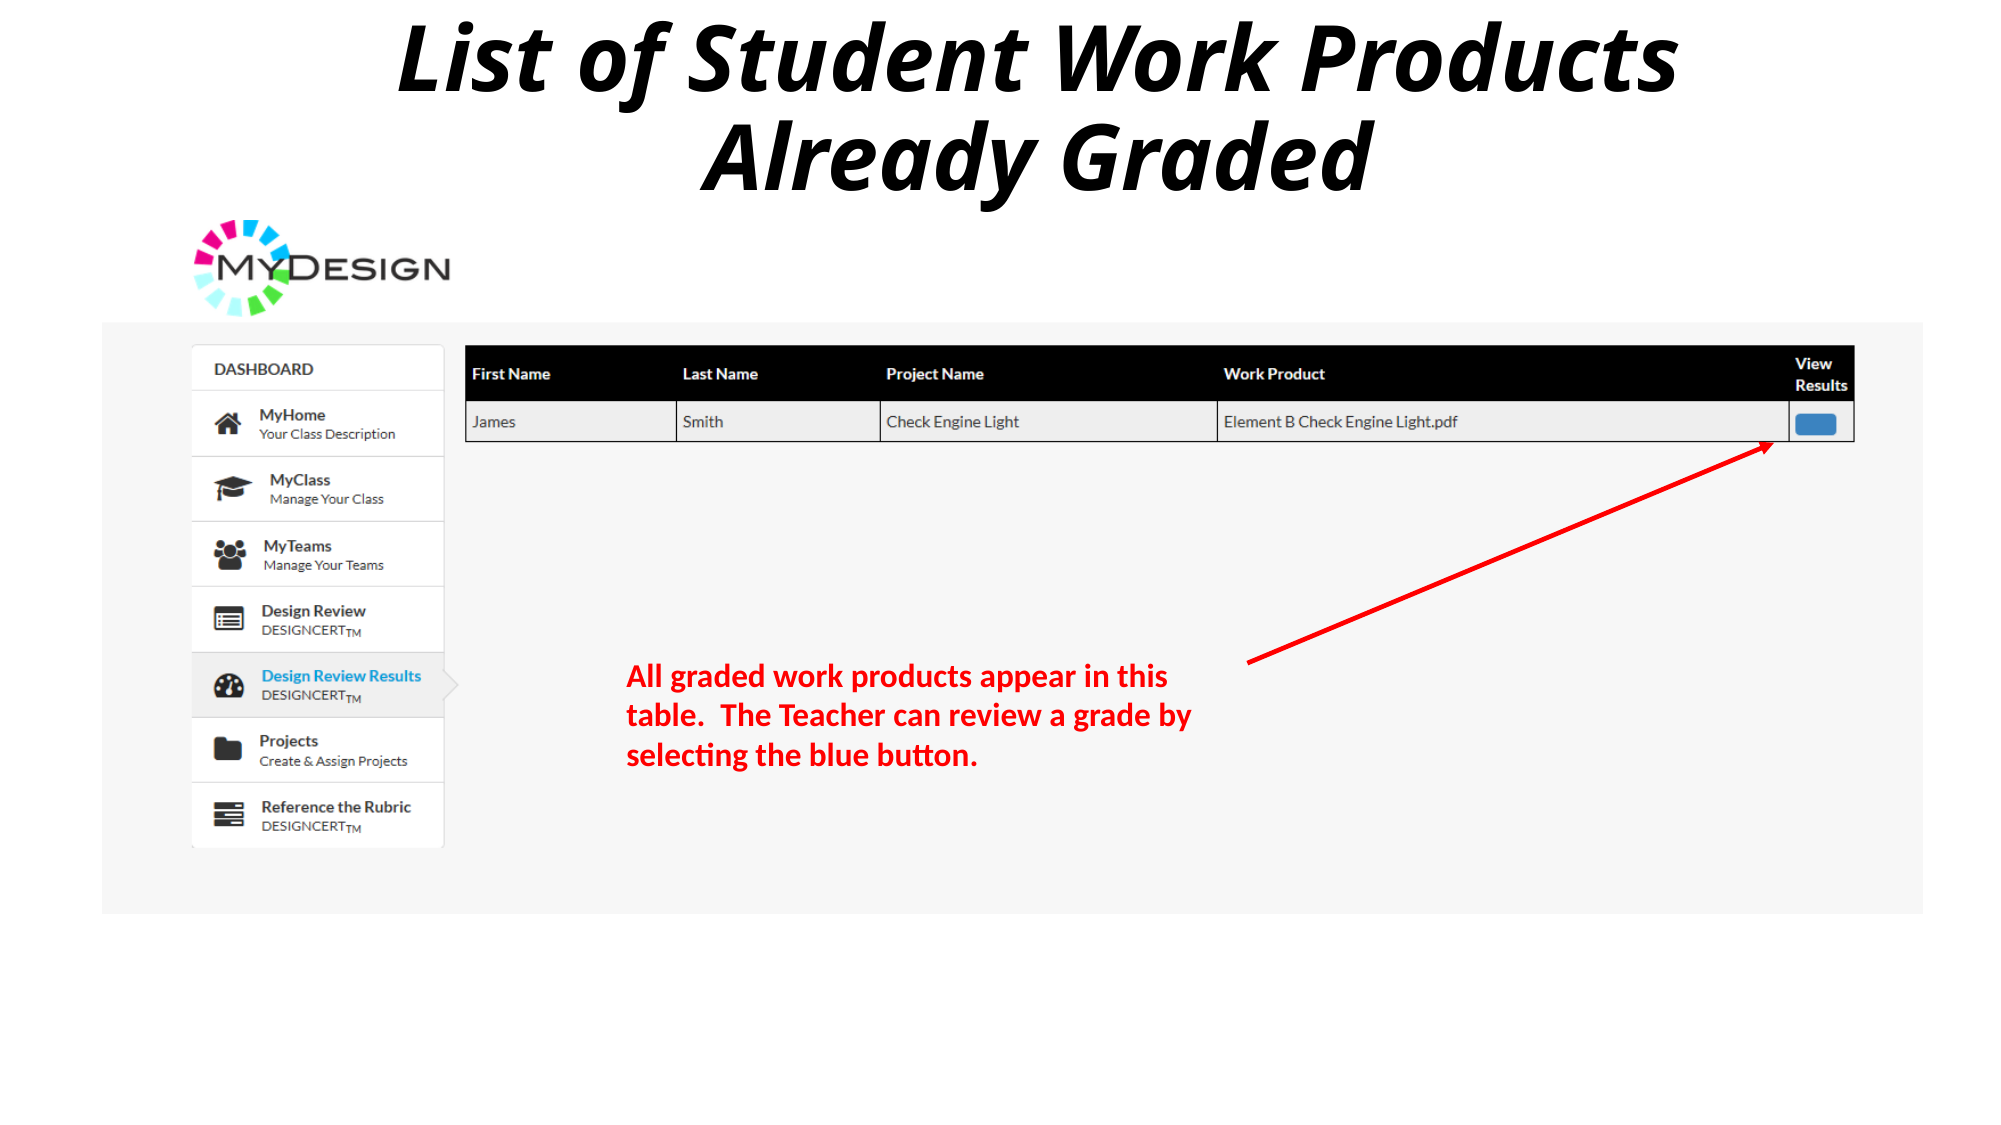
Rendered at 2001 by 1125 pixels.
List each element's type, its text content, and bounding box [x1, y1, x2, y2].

text_box List of Student Work Products Already Graded [349, 4, 1730, 175]
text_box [1247, 442, 1775, 664]
picture [102, 220, 1923, 914]
